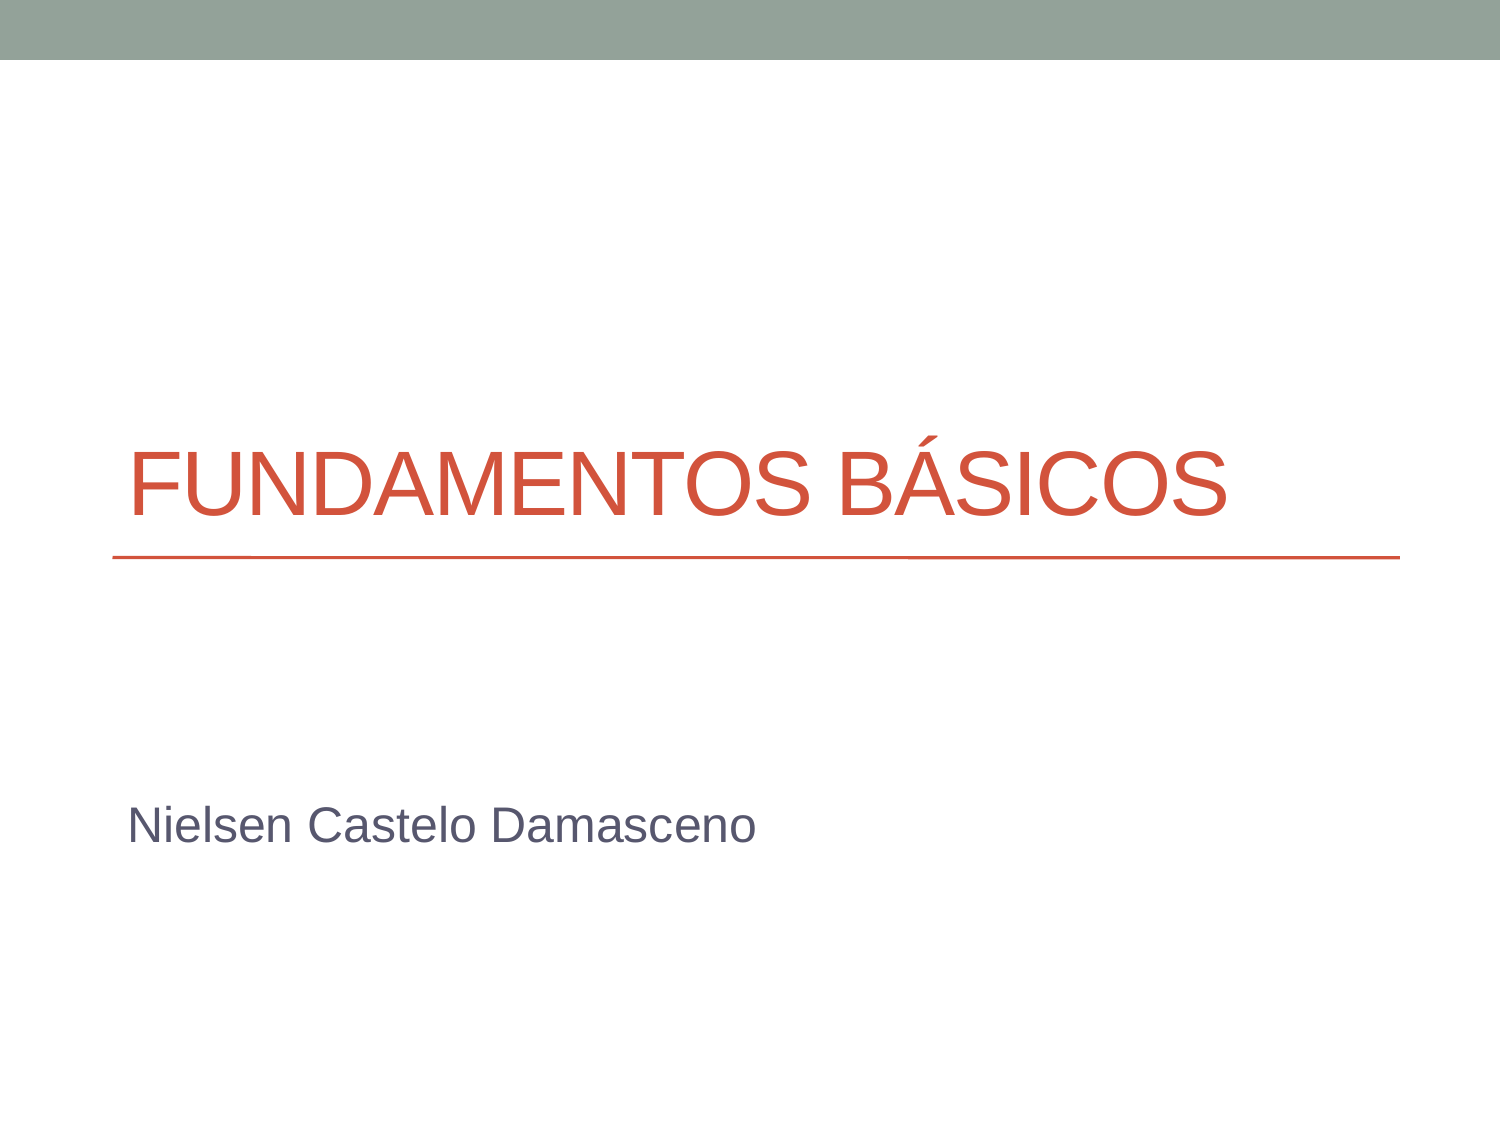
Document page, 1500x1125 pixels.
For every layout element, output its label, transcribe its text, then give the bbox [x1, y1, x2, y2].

subtitle Nielsen Castelo Damasceno [112, 575, 1163, 863]
title Fundamentos básicos [112, 224, 1400, 542]
